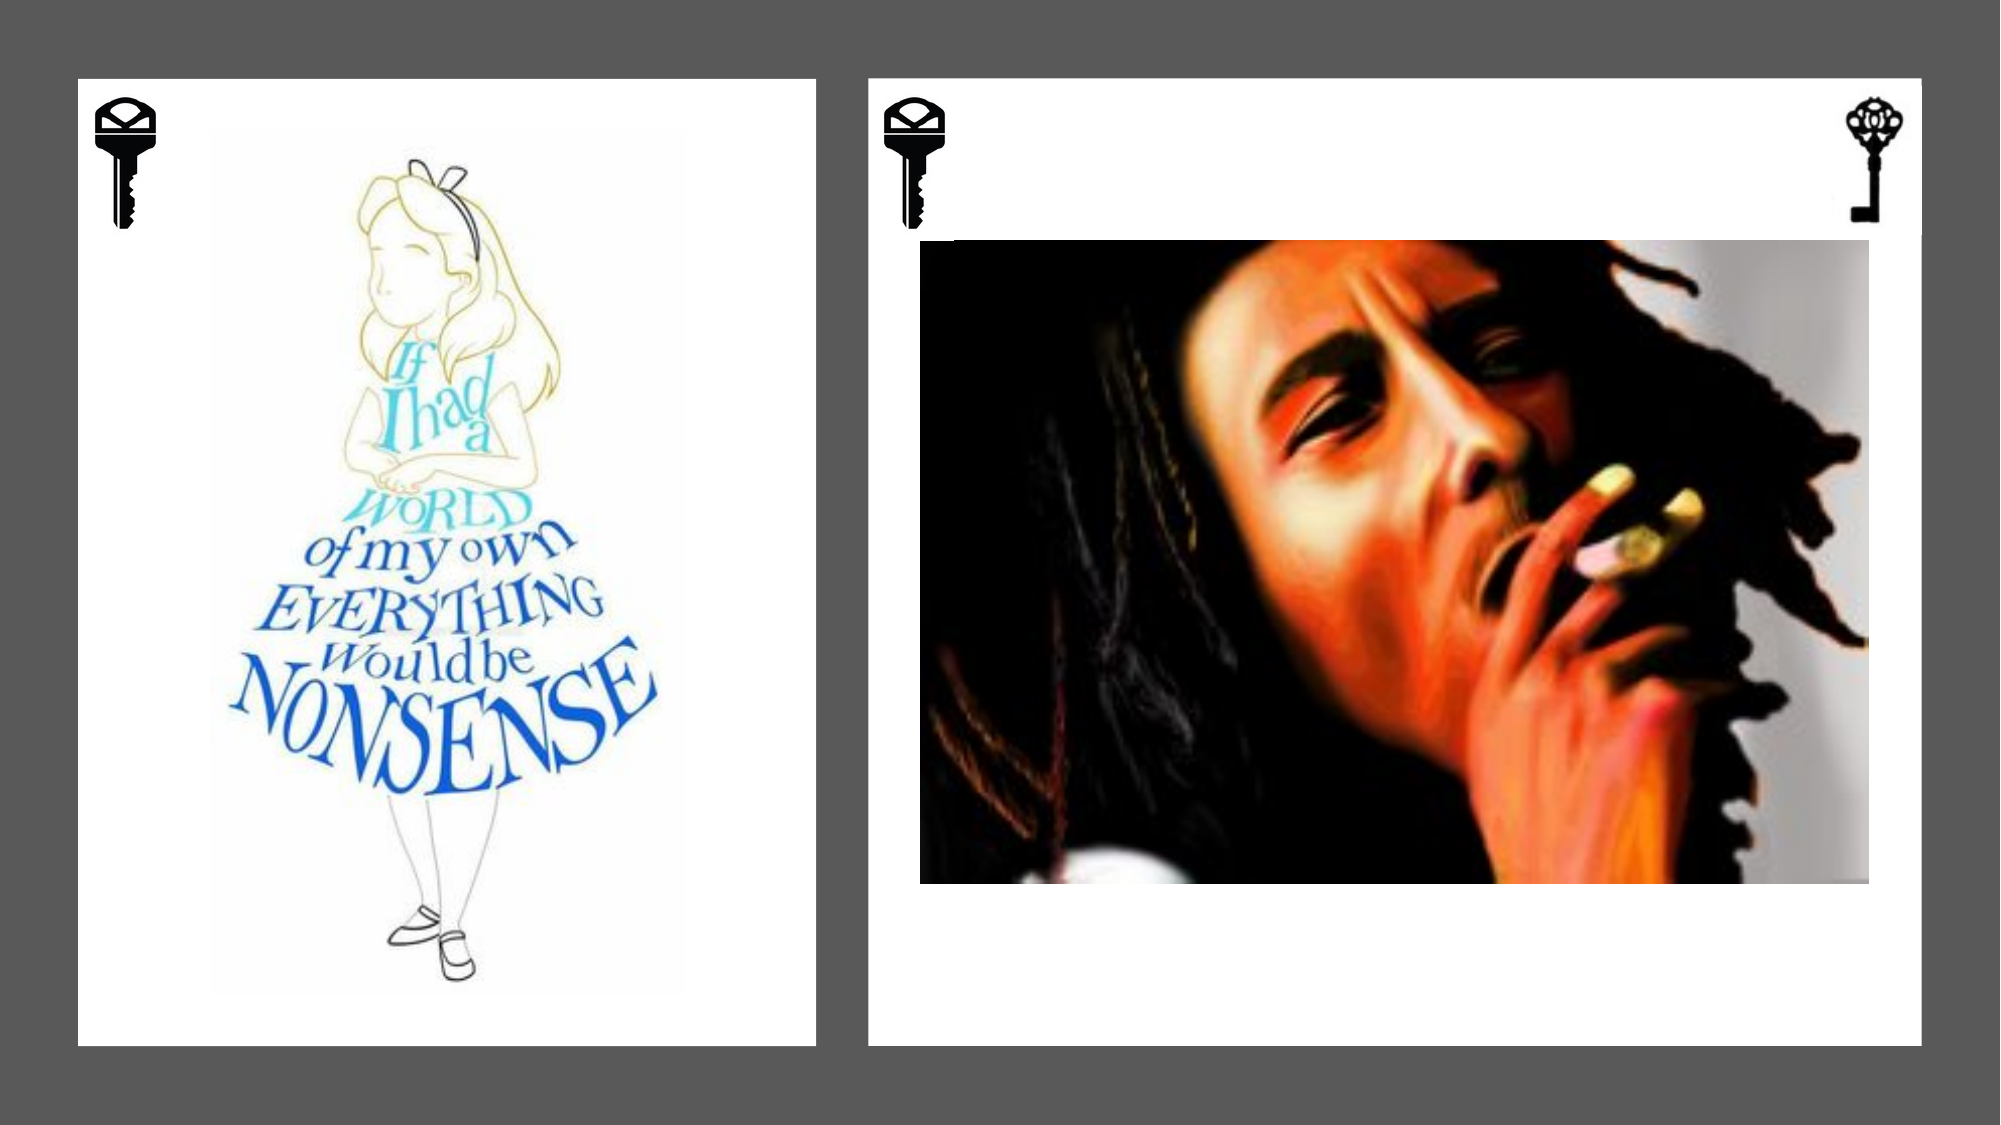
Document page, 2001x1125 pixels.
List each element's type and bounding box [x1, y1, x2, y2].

picture [209, 130, 686, 995]
text_box [0, 0, 2000, 1125]
text_box [867, 77, 1923, 1047]
picture [83, 79, 165, 241]
picture [1831, 86, 1922, 235]
picture [872, 79, 1869, 884]
text_box [77, 78, 817, 1047]
